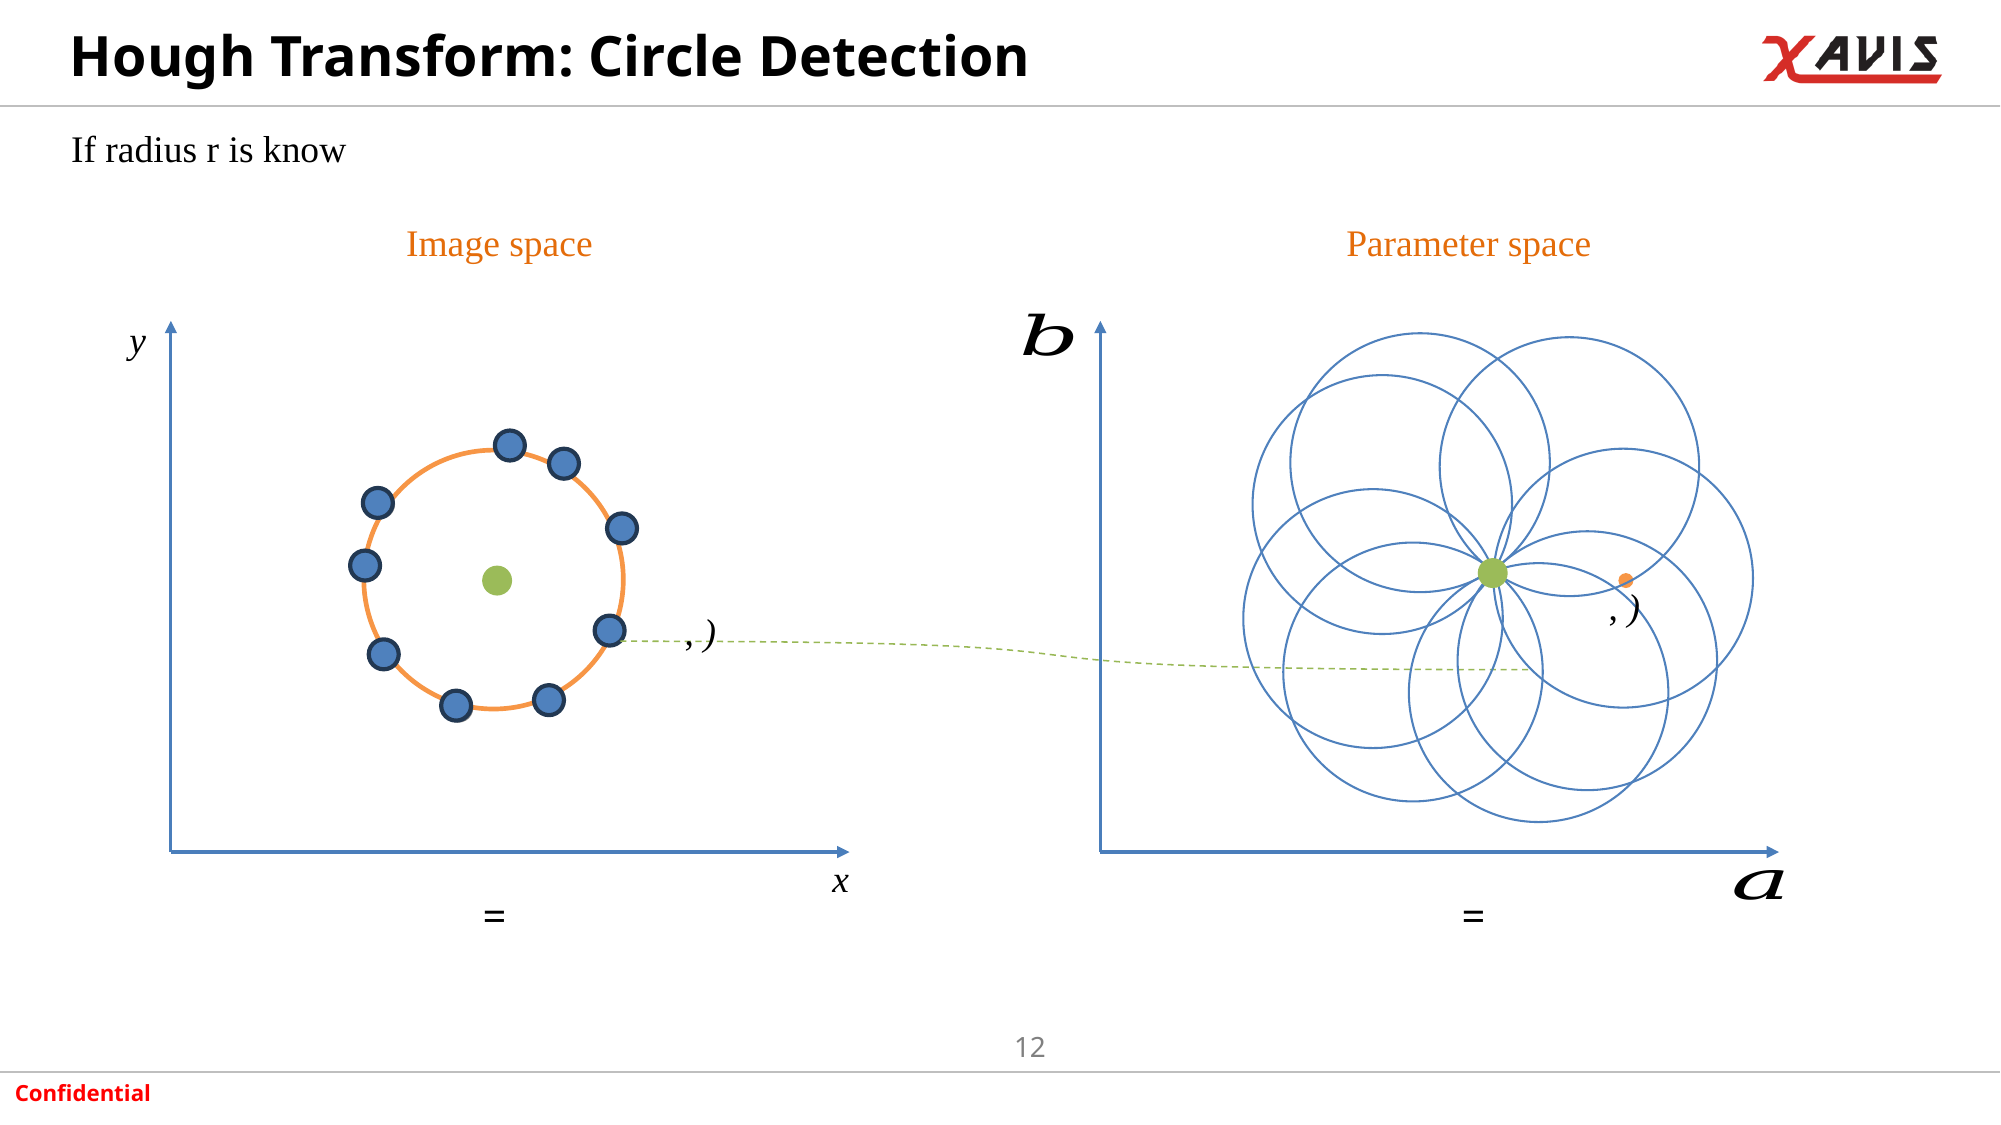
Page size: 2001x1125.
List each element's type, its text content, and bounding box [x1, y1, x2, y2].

text_box x [817, 847, 865, 908]
picture [1756, 26, 1946, 89]
text_box [1252, 375, 1513, 559]
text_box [1061, 199, 1091, 1112]
text_box Parameter space [1331, 211, 1607, 272]
text_box y [114, 308, 161, 368]
text_box [1307, 333, 1550, 561]
text_box [360, 485, 395, 520]
text_box [546, 446, 582, 481]
text_box Image space [391, 211, 609, 272]
text_box [439, 688, 474, 723]
text_box [366, 637, 401, 672]
text_box [492, 428, 527, 463]
text_box [1283, 542, 1482, 802]
text_box [604, 511, 640, 546]
text_box [1457, 531, 1718, 791]
text_box [592, 613, 627, 648]
text_box [482, 565, 513, 596]
text_box [531, 683, 567, 718]
text_box [1665, 473, 1753, 668]
title Hough Transform: Circle Detection [55, 23, 1270, 85]
text_box [1243, 489, 1488, 720]
text_box If radius r is know [56, 118, 362, 178]
text_box [1408, 578, 1632, 823]
text_box [1498, 337, 1700, 556]
text_box [1477, 558, 1508, 589]
text_box [348, 548, 383, 583]
text_box [363, 450, 624, 710]
